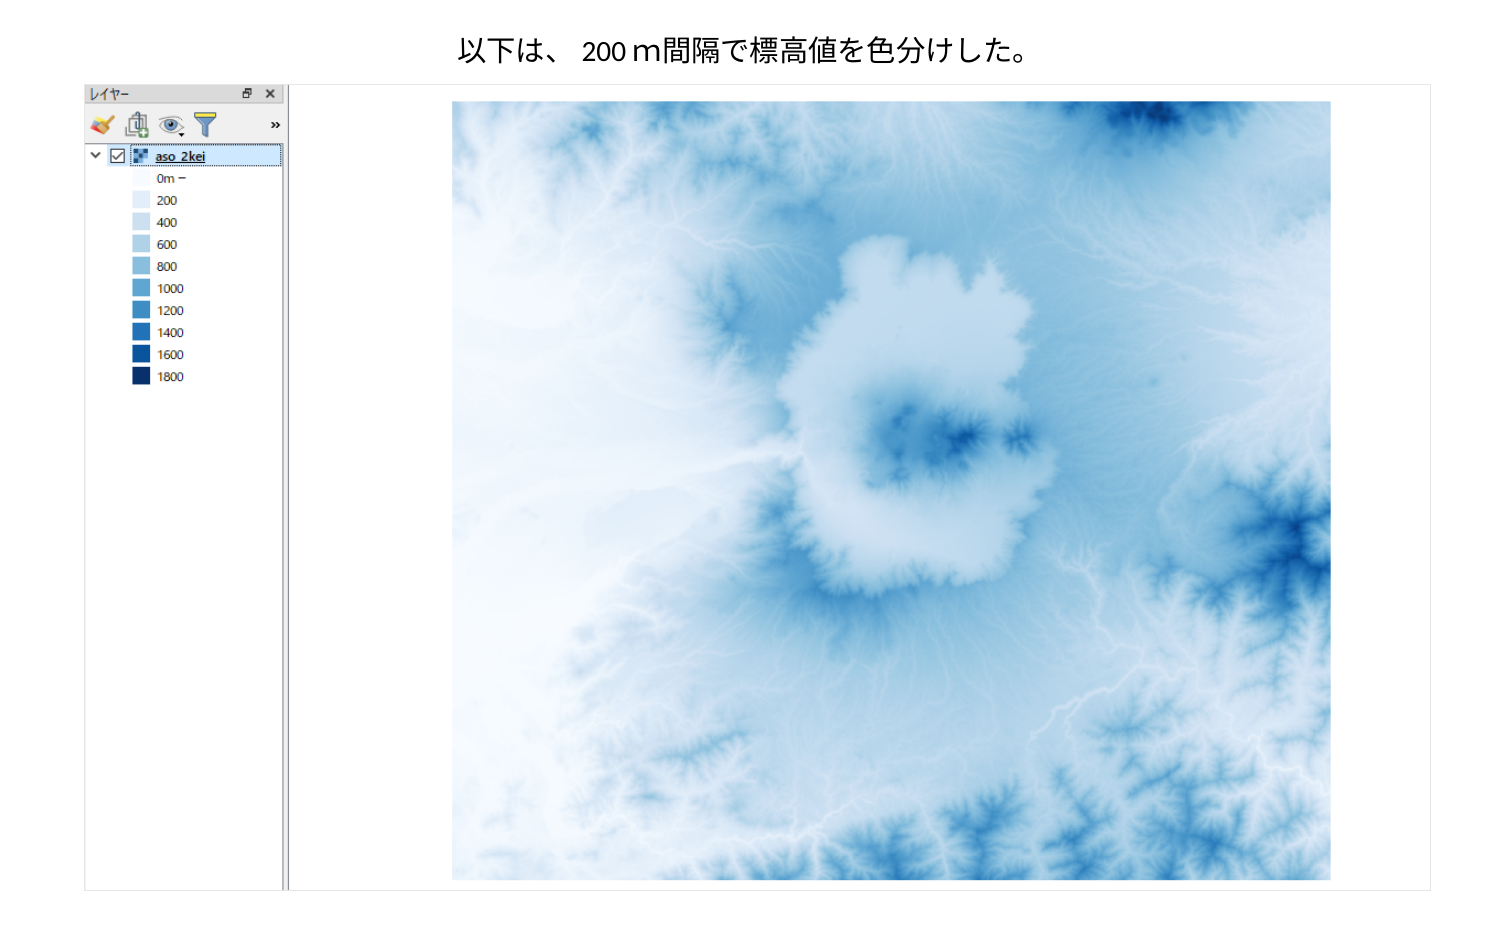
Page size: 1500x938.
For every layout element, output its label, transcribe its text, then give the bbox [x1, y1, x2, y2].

text_box 以下は、200ｍ間隔で標高値を色分けした。 [442, 24, 1058, 75]
picture [84, 84, 1431, 891]
